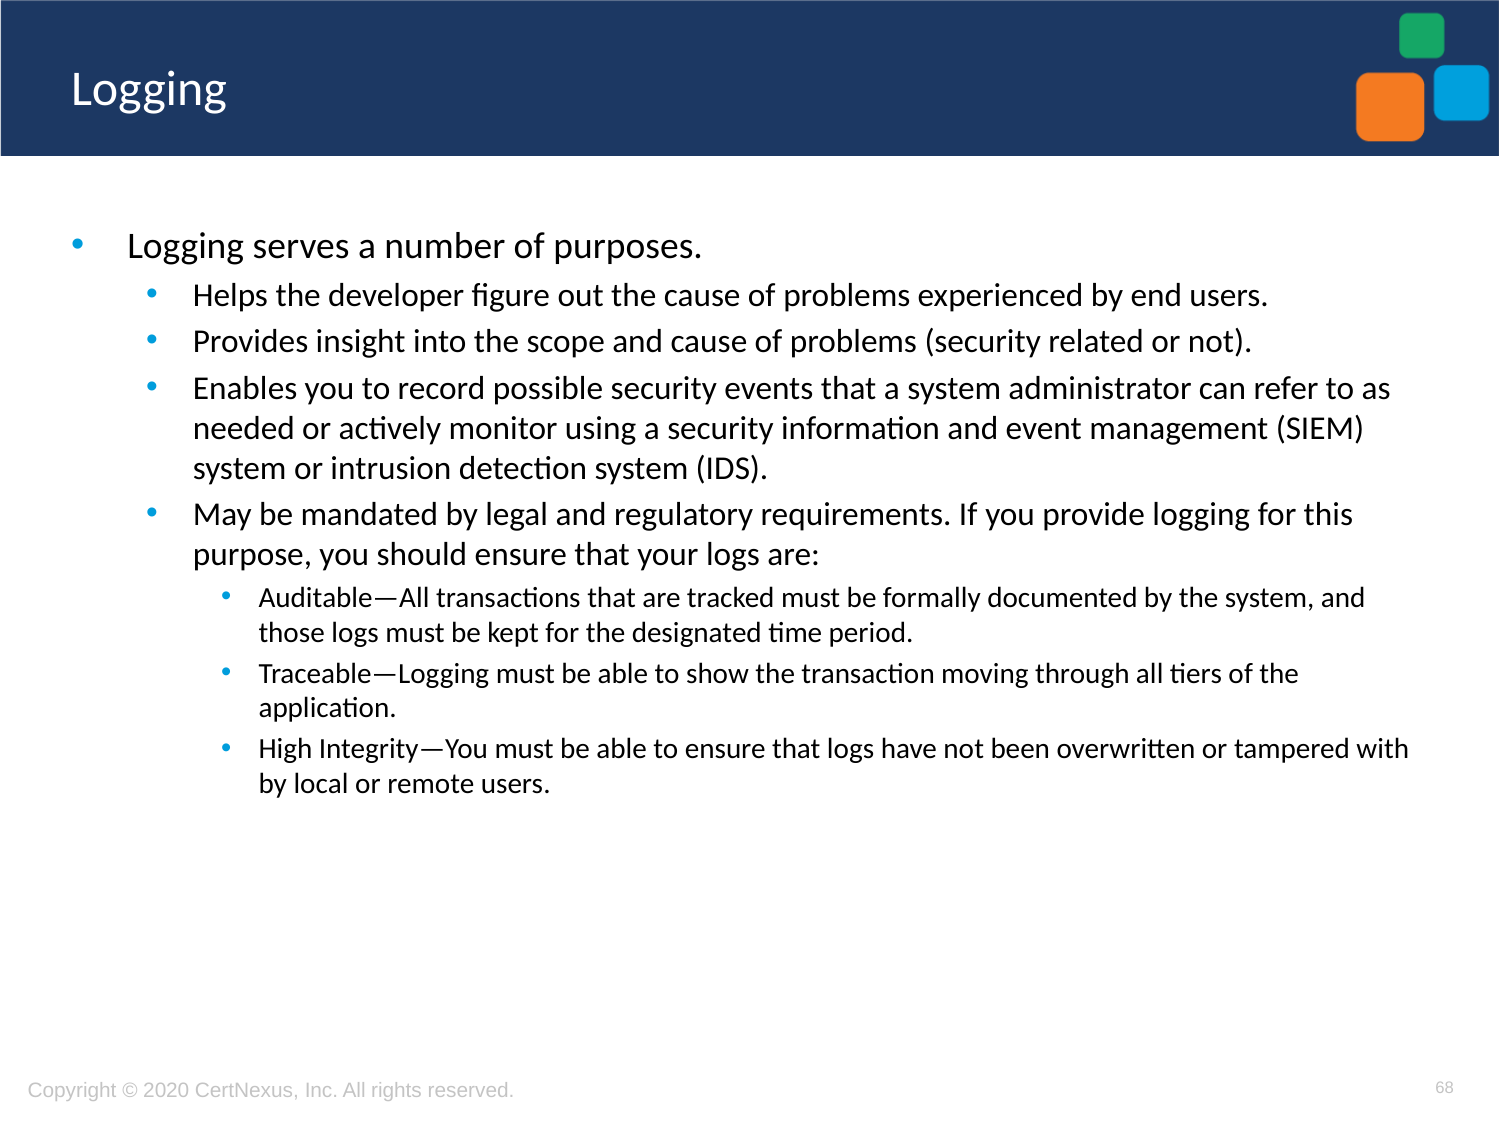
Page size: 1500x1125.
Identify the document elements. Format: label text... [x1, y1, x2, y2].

picture [0, 0, 1500, 156]
title Logging [56, 16, 1350, 155]
list Logging serves a number of purposes. Helps the developer figure out the cause of problems experienced by end users. Provides insight into the scope and cause of problems (security related or not). Enables you to record possible security events that a system administrator can refer to as needed or actively monitor using a security information and event management (SIEM) system or intrusion detection system (IDS). May be mandated by legal and regulatory requirements. If you provide logging for this purpose, you should ensure that your logs are: Auditable—All transactions that are tracked must be formally documented by the system, and those logs must be kept for the designated time period. Traceable—Logging must be able to show the transaction moving through all tiers of the application. High Integrity—You must be able to ensure that logs have not been overwritten or tampered with by local or remote users. [56, 213, 1444, 1021]
slide_number 68 [1118, 1057, 1469, 1118]
